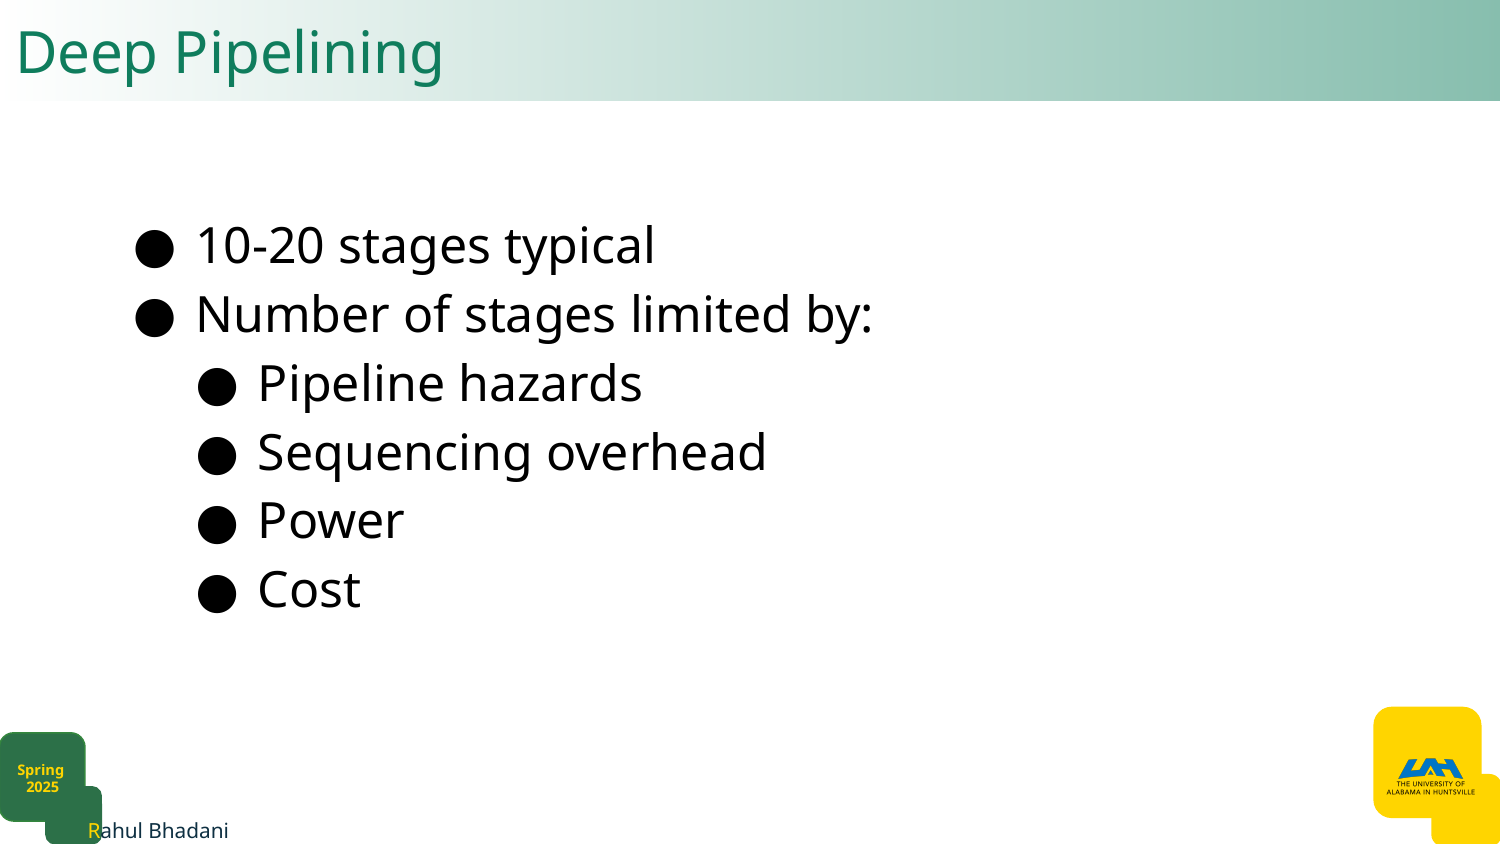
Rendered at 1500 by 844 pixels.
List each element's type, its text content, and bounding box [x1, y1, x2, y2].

list 10-20 stages typical​ Number of stages limited by:​ Pipeline hazards​ Sequencing overhead​ Power​ Cost​ [51, 189, 1449, 750]
picture [1386, 758, 1475, 795]
title Deep Pipelining​ [0, 0, 1500, 101]
